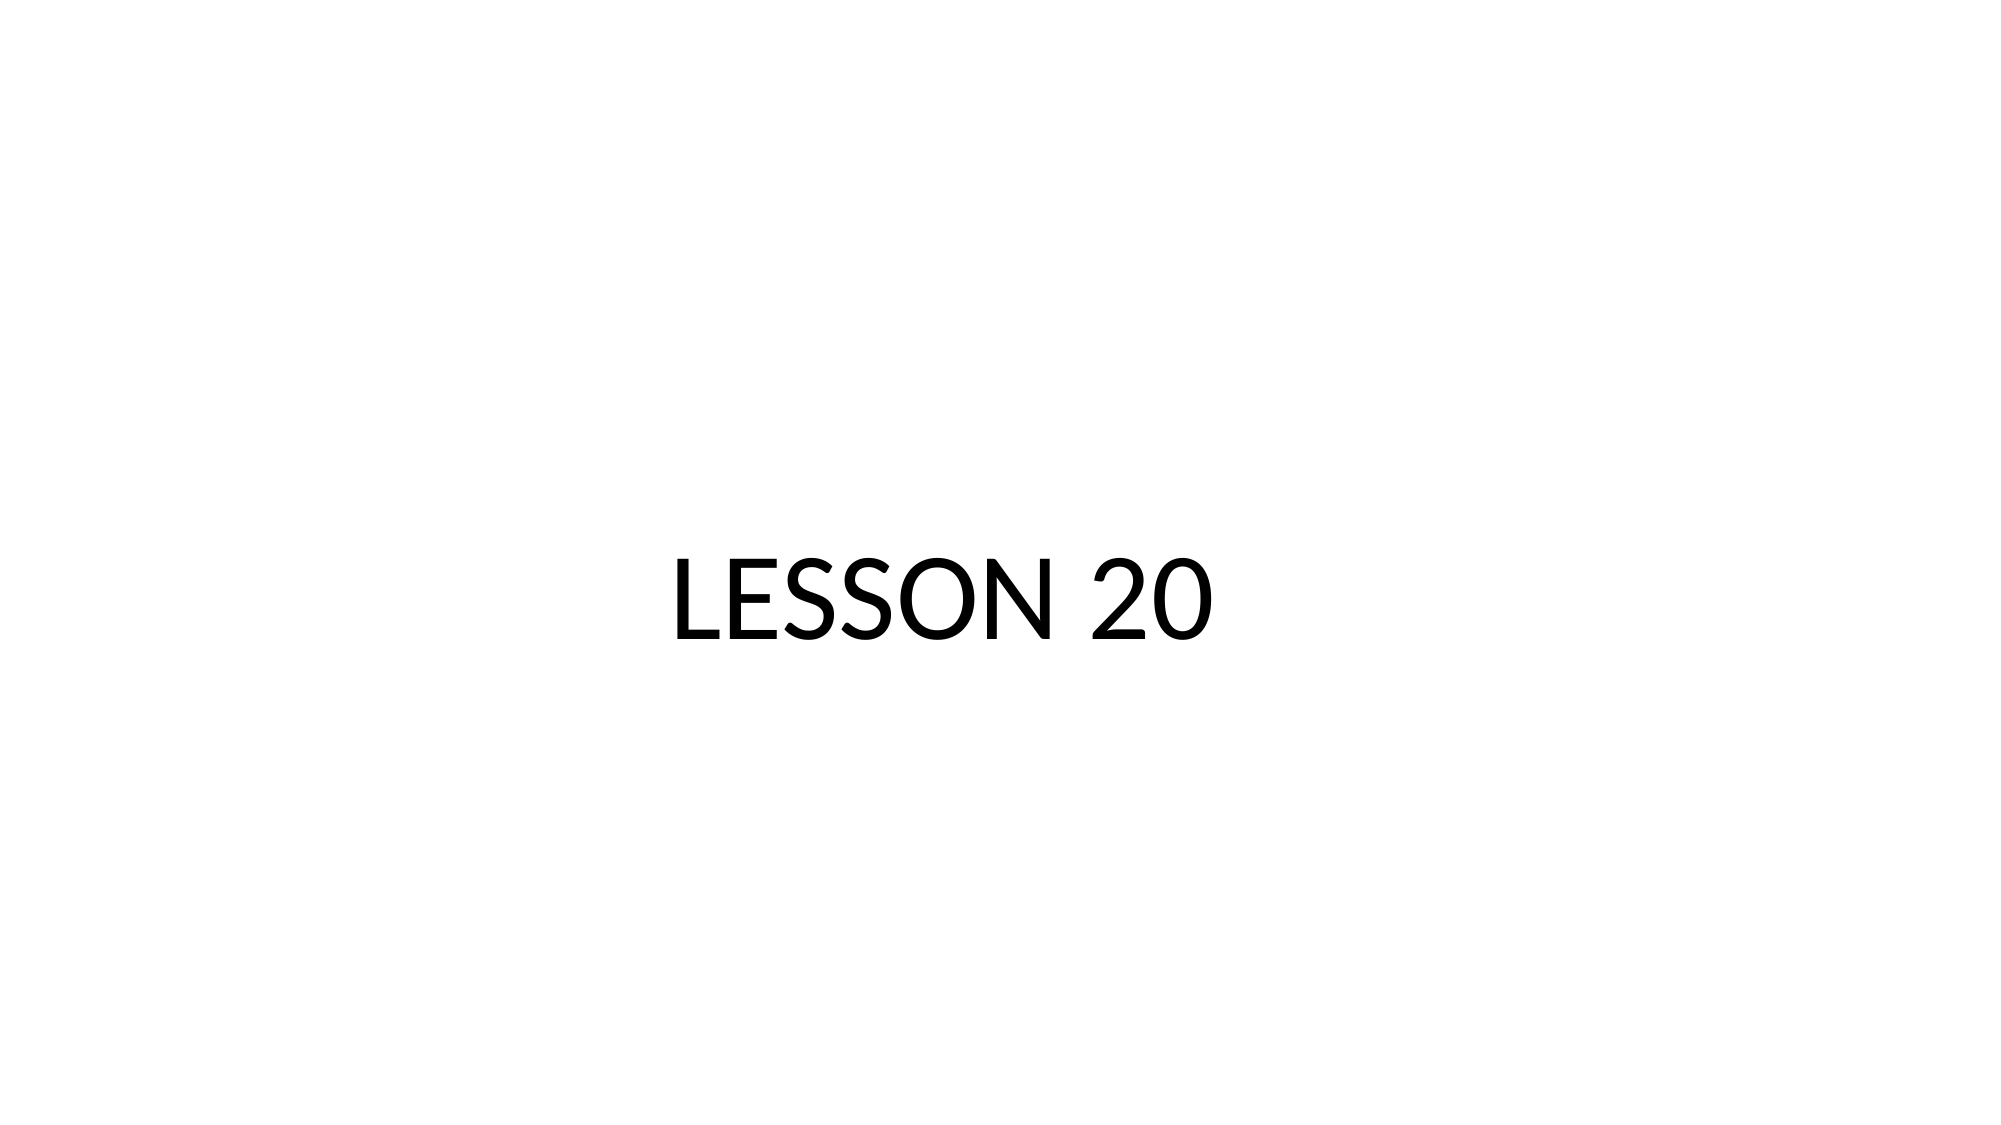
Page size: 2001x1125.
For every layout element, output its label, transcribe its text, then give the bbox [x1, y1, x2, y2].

text_box LESSON 20 [654, 506, 1331, 672]
